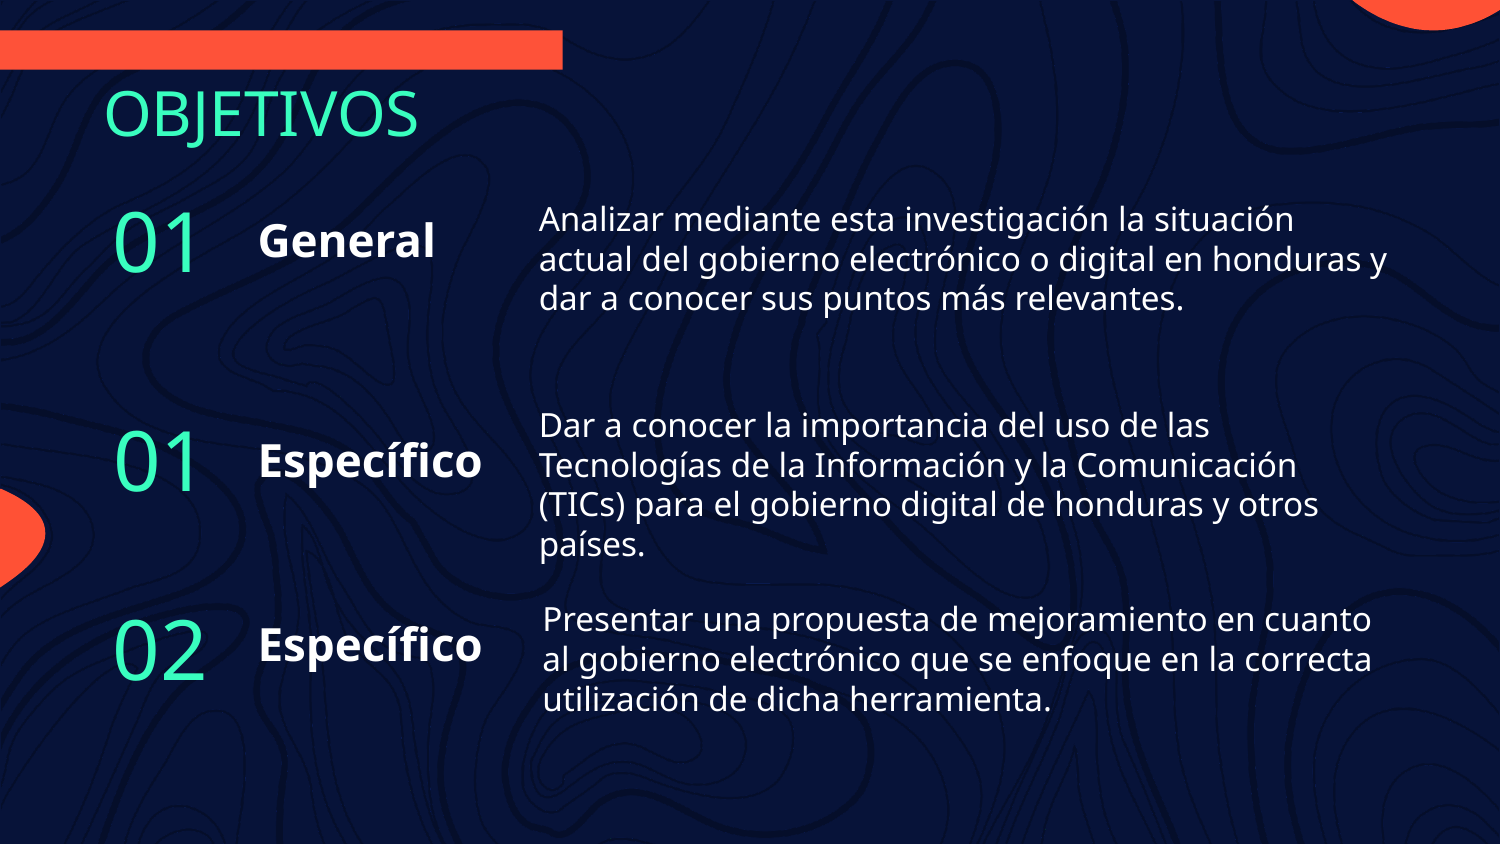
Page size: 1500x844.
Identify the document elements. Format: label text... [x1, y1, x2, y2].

title Específico [243, 611, 527, 675]
title OBJETIVOS [103, 88, 672, 226]
subtitle Analizar mediante esta investigación la situación actual del gobierno electrónico o digital en honduras y dar a conocer sus puntos más relevantes. [523, 182, 1408, 344]
title 01 [78, 415, 224, 519]
subtitle Presentar una propuesta de mejoramiento en cuanto al gobierno electrónico que se enfoque en la correcta utilización de dicha herramienta. [527, 582, 1408, 737]
text_box [0, 30, 563, 70]
subtitle Dar a conocer la importancia del uso de las Tecnologías de la Información y la Comunicación (TICs) para el gobierno digital de honduras y otros países. [523, 388, 1394, 525]
title 02 [78, 597, 243, 716]
picture [1, 1, 1499, 844]
title Específico [242, 427, 523, 494]
title 01 [78, 198, 243, 298]
title General [243, 226, 596, 271]
